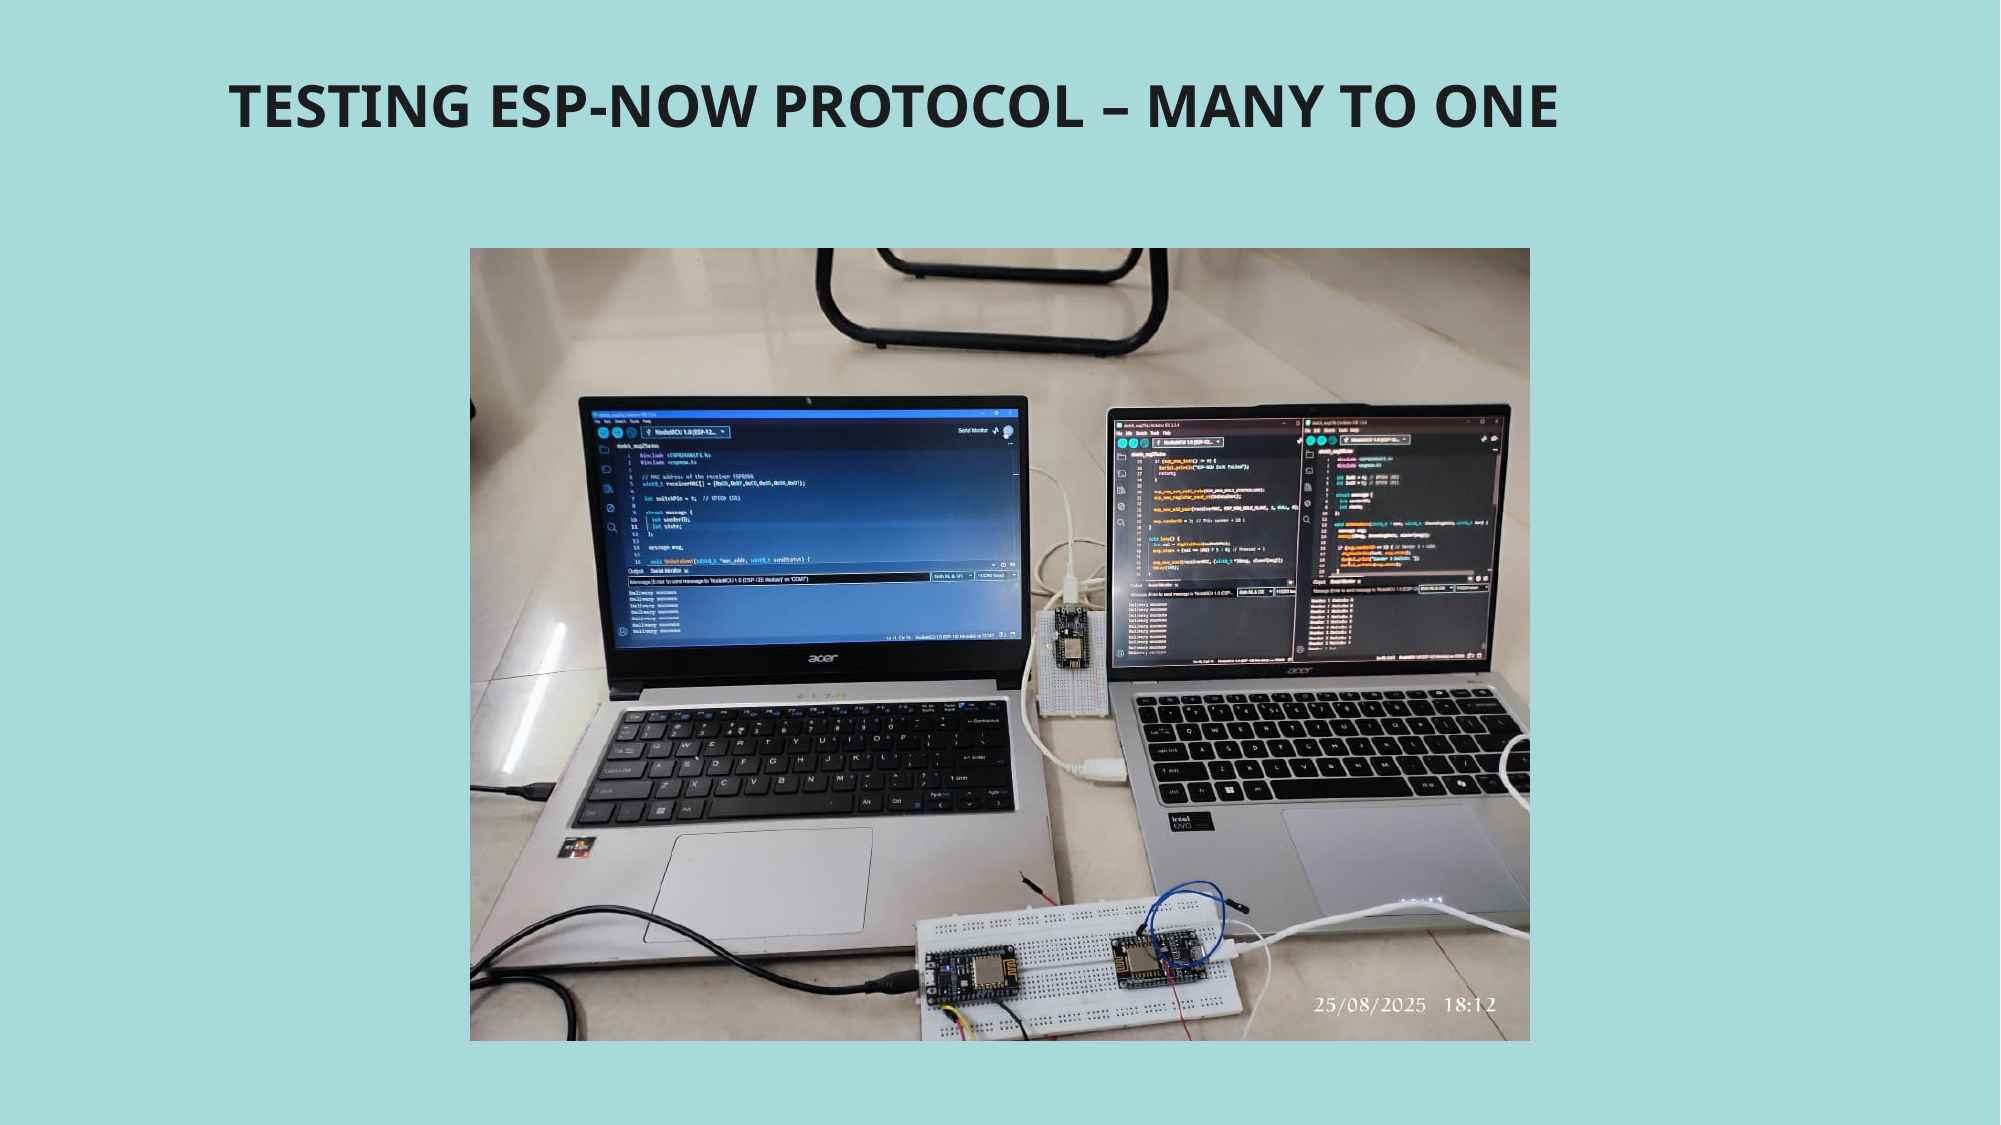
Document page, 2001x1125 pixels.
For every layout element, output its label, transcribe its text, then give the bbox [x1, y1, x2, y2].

picture [470, 248, 1530, 1041]
text_box TESTING ESP-NOW PROTOCOL – MANY TO ONE [214, 61, 1786, 147]
